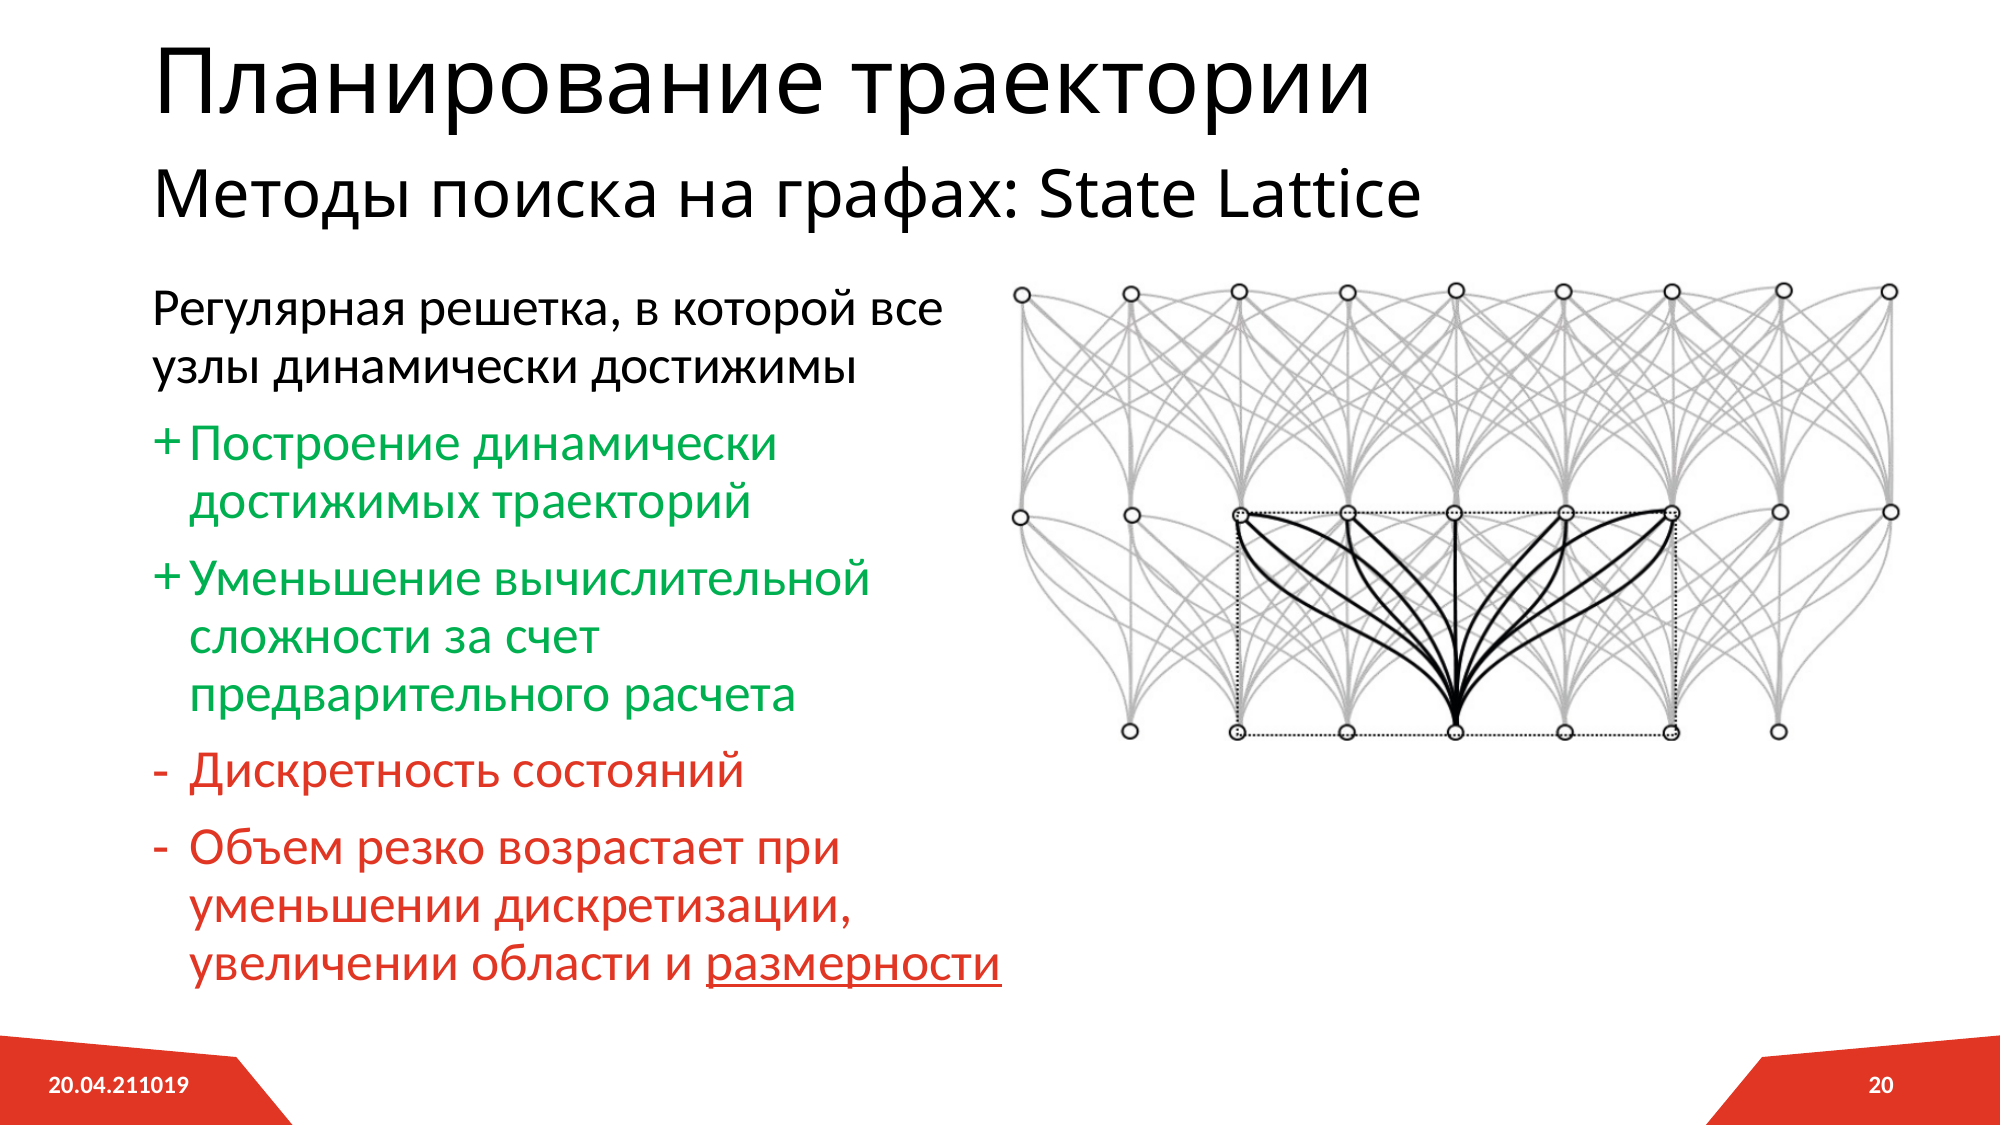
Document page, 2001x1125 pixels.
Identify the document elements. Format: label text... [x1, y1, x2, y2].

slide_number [0, 1042, 238, 1125]
slide_number 20 [1762, 1042, 2000, 1125]
list Методы поиска на графах: State Lattice [137, 152, 1863, 245]
list Регулярная решетка, в которой все узлы динамически достижимы Построение динамически достижимых траекторий Уменьшение вычислительной сложности за счет предварительного расчета Дискретность состояний Объем резко возрастает при уменьшении дискретизации, увеличении области и размерности [137, 272, 1039, 1010]
title Планирование траектории [137, 21, 1863, 148]
picture [999, 272, 1941, 754]
